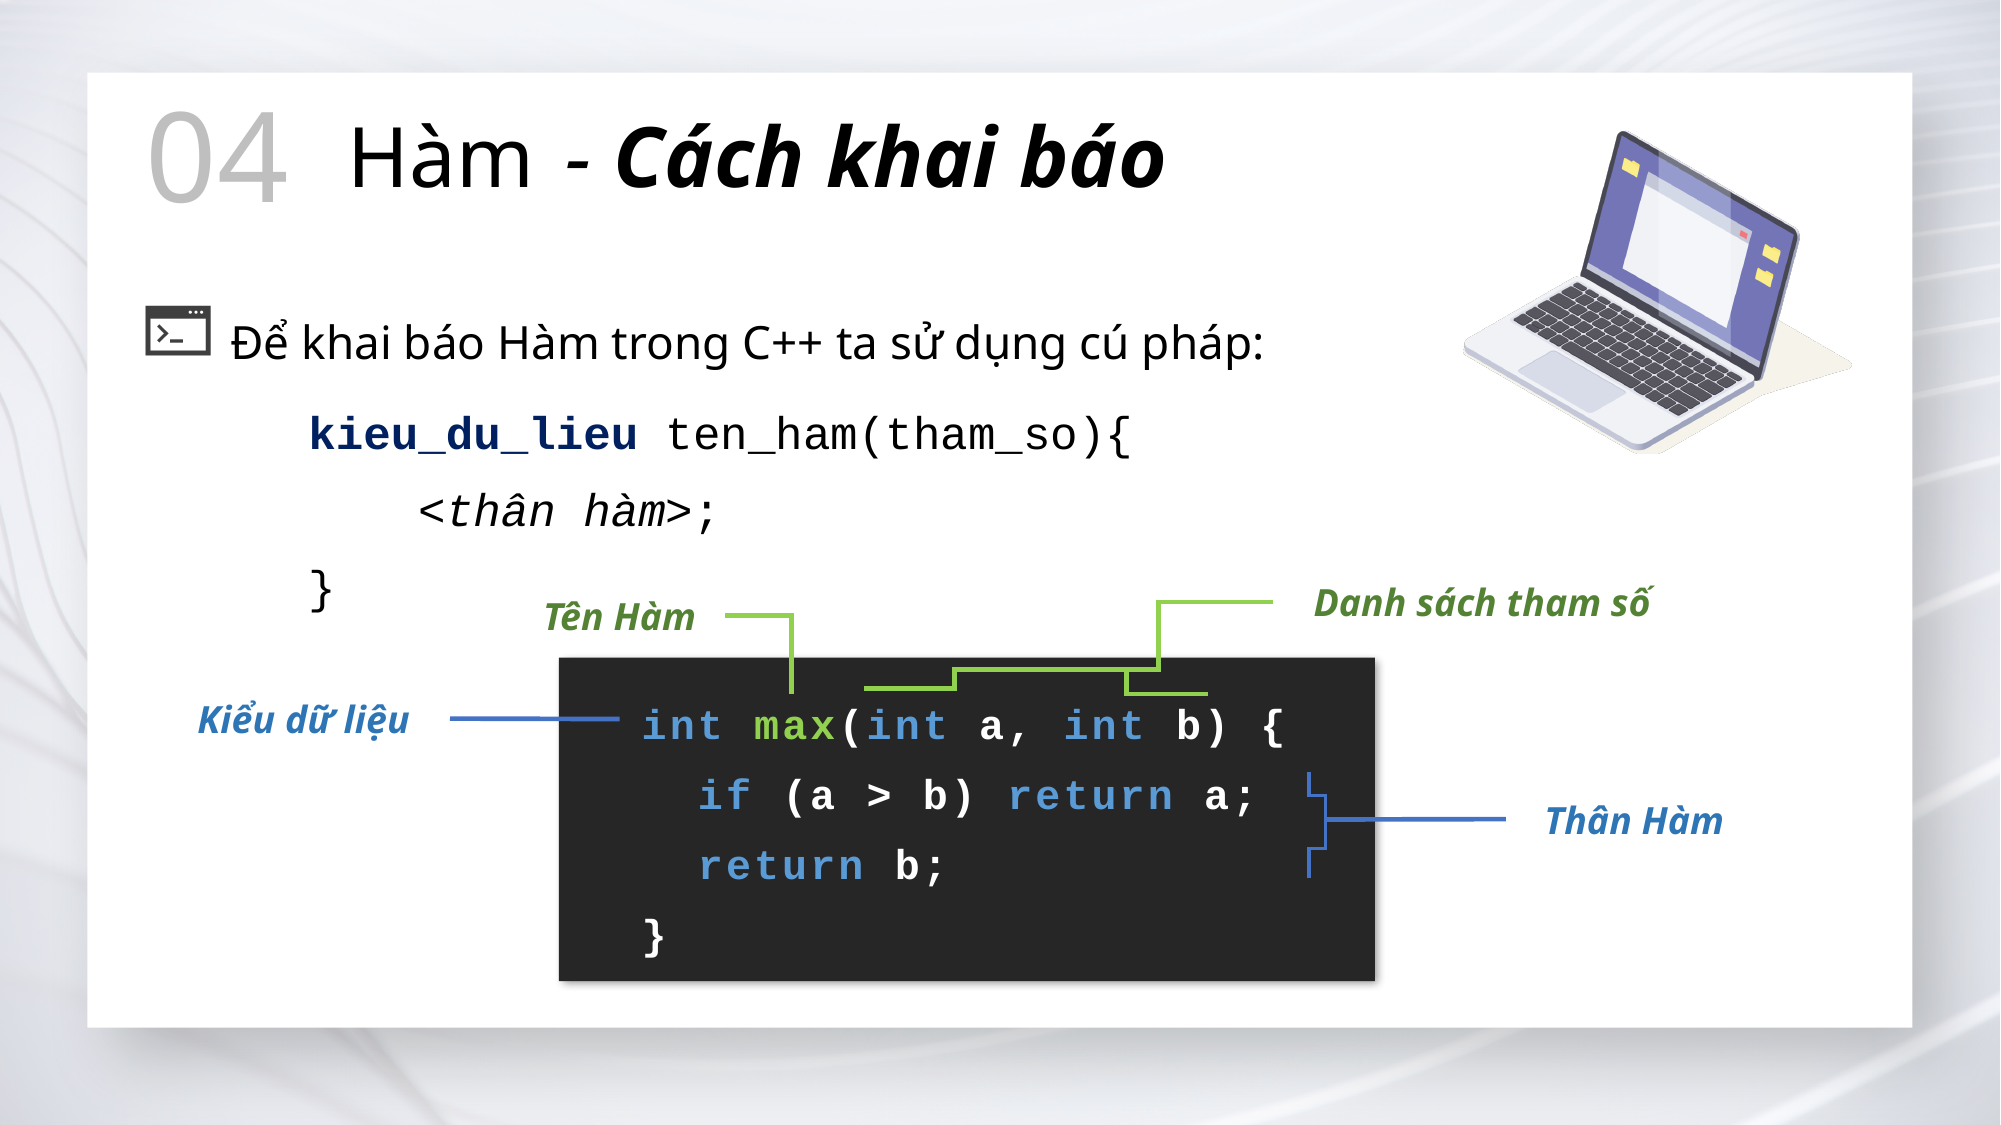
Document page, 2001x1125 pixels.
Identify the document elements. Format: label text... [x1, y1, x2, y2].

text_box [514, 585, 792, 694]
text_box - Cách khai báo [551, 96, 1435, 212]
text_box [86, 72, 1913, 1029]
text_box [558, 657, 1376, 982]
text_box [157, 688, 620, 750]
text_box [864, 571, 1700, 694]
text_box Hàm [332, 97, 551, 212]
text_box 04 [82, 69, 352, 235]
picture [1435, 69, 1882, 515]
text_box Để khai báo Hàm trong C++ ta sử dụng cú pháp: kieu_du_lieu ten_ham(tham_so){ <thân hàm>; } [139, 292, 1436, 613]
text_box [1309, 771, 1763, 879]
picture [139, 292, 217, 369]
